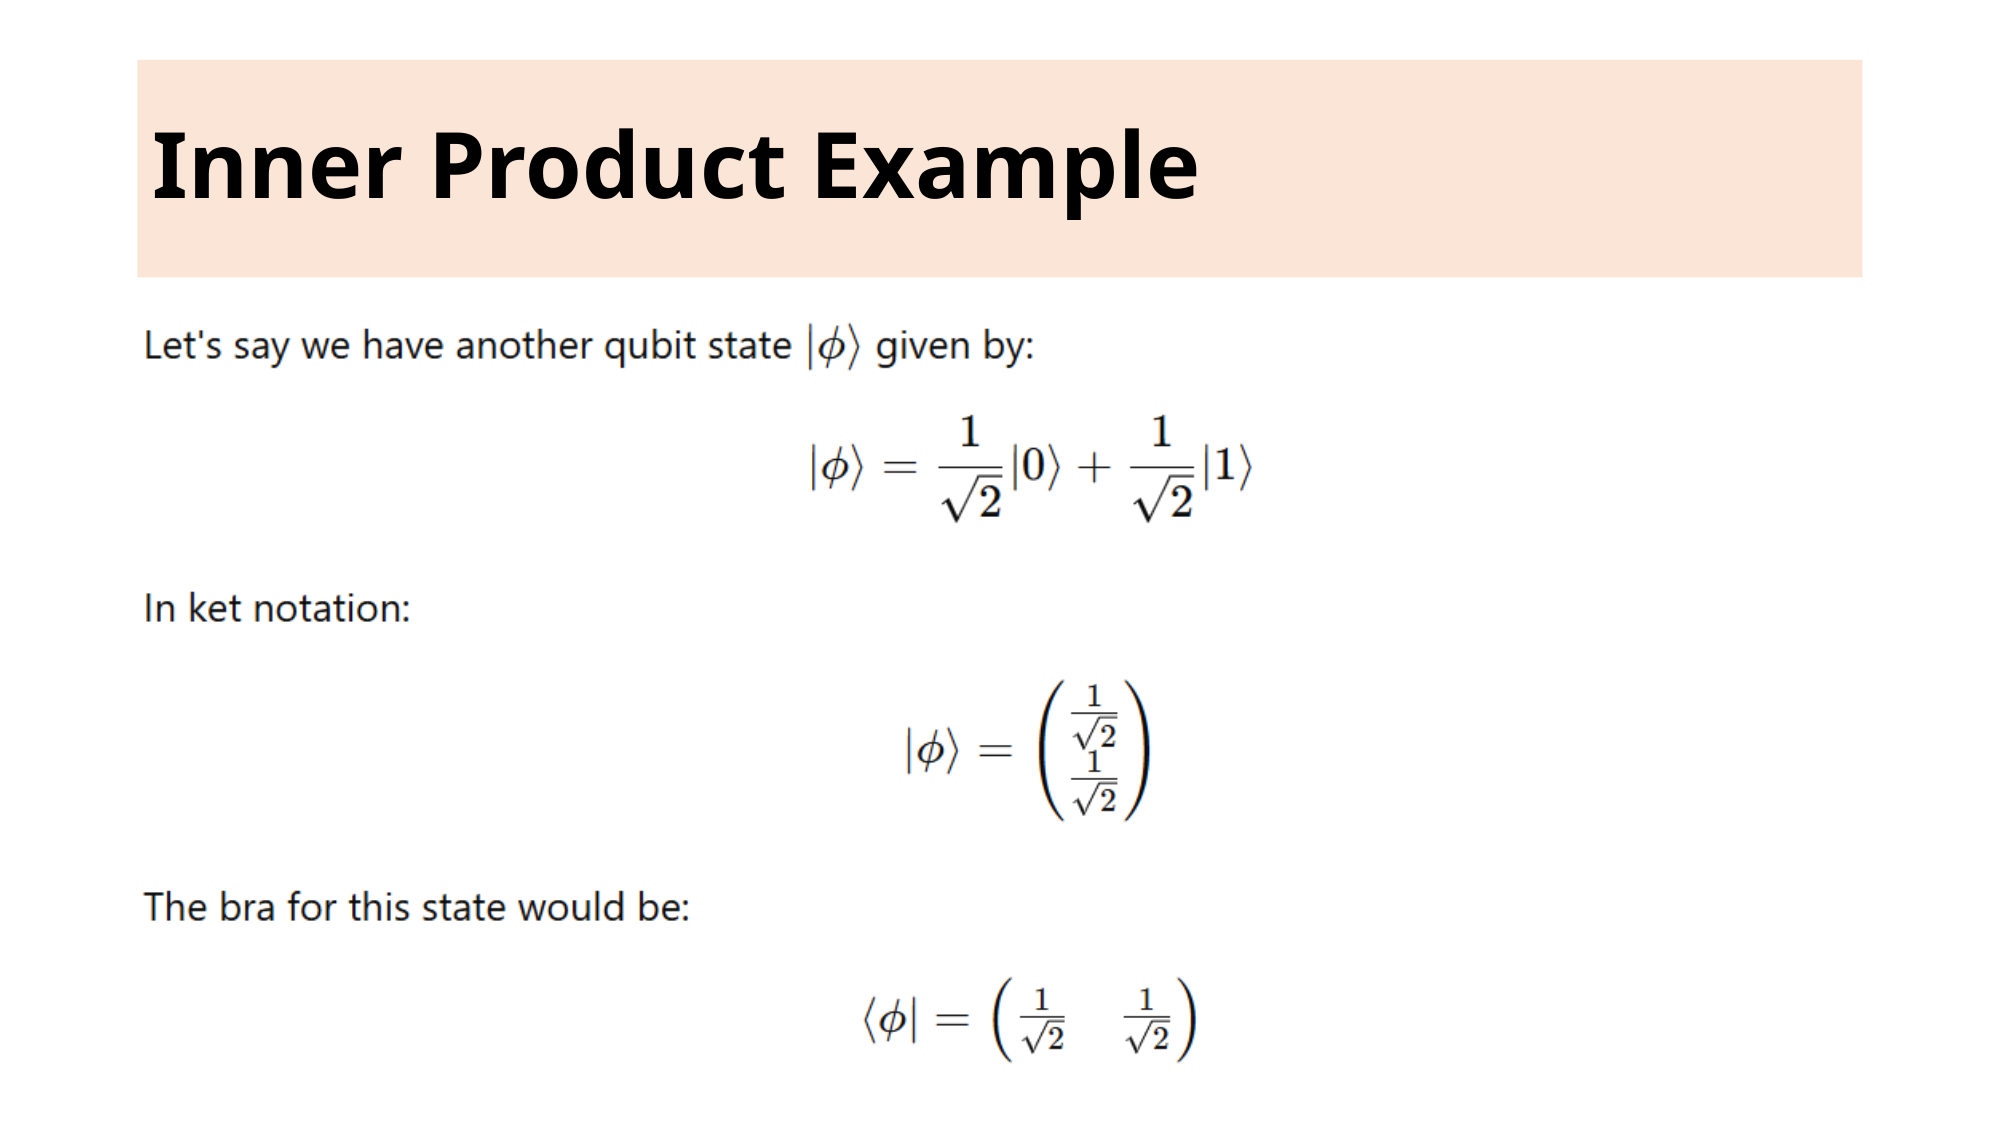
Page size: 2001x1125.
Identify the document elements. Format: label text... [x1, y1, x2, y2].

picture [137, 304, 1846, 1090]
title Inner Product Example [137, 59, 1863, 278]
